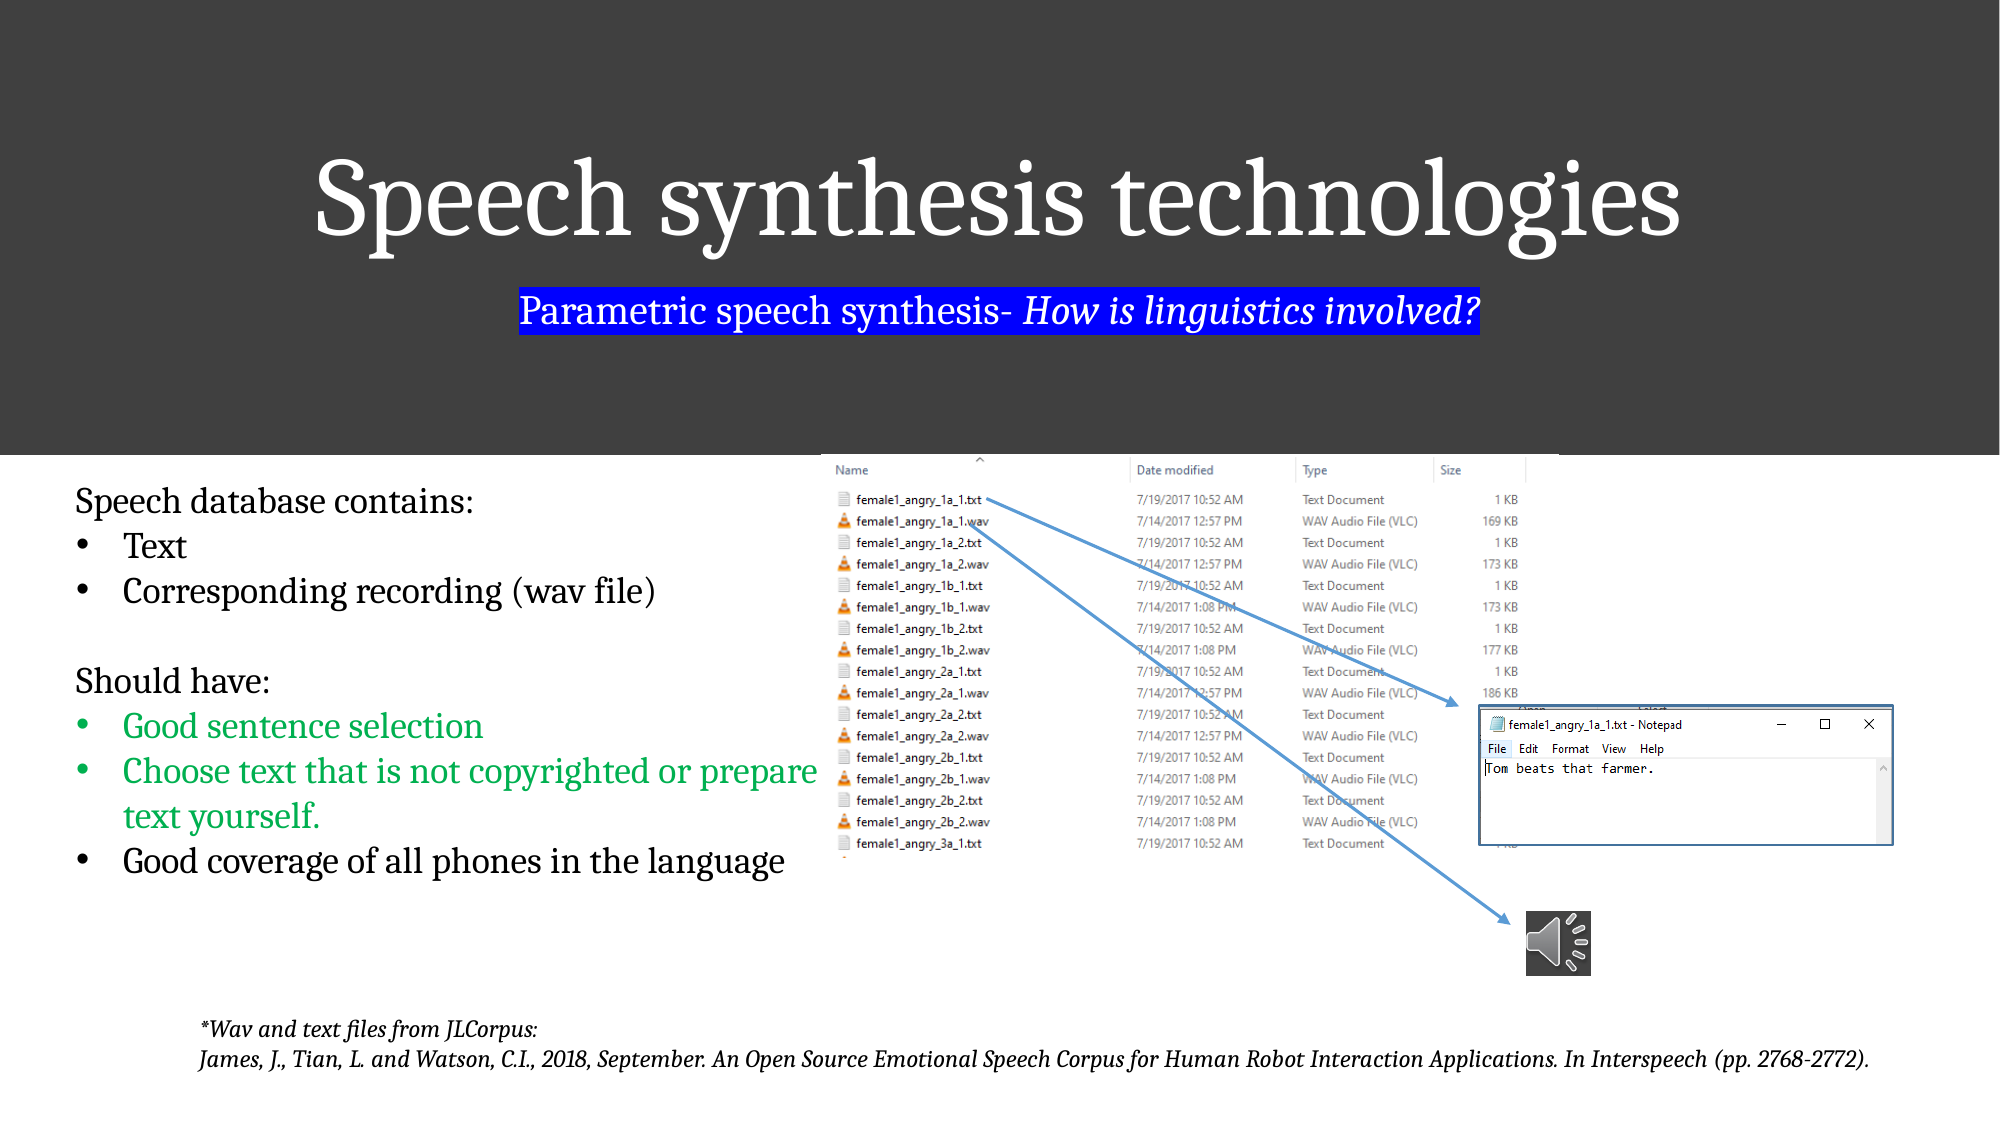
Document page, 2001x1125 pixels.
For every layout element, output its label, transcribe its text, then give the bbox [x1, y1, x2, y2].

text_box Speech database contains: Text Corresponding recording (wav file) Should have: Good sentence selection Choose text that is not copyrighted or prepare text yourself. Good coverage of all phones in the language [61, 468, 850, 889]
list Parametric speech synthesis- How is linguistics involved? [138, 280, 1862, 389]
text_box [0, 0, 2000, 456]
text_box *Wav and text files from JLCorpus: James, J., Tian, L. and Watson, C.I., 2018, September. An Open Source Emotional Speech Corpus for Human Robot Interaction Applications. In Interspeech (pp. 2768-2772). [184, 1005, 1888, 1080]
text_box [970, 524, 1511, 925]
picture [1525, 910, 1593, 978]
title Speech synthesis technologies [138, 58, 1862, 268]
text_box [986, 498, 1460, 524]
picture [821, 454, 1892, 858]
